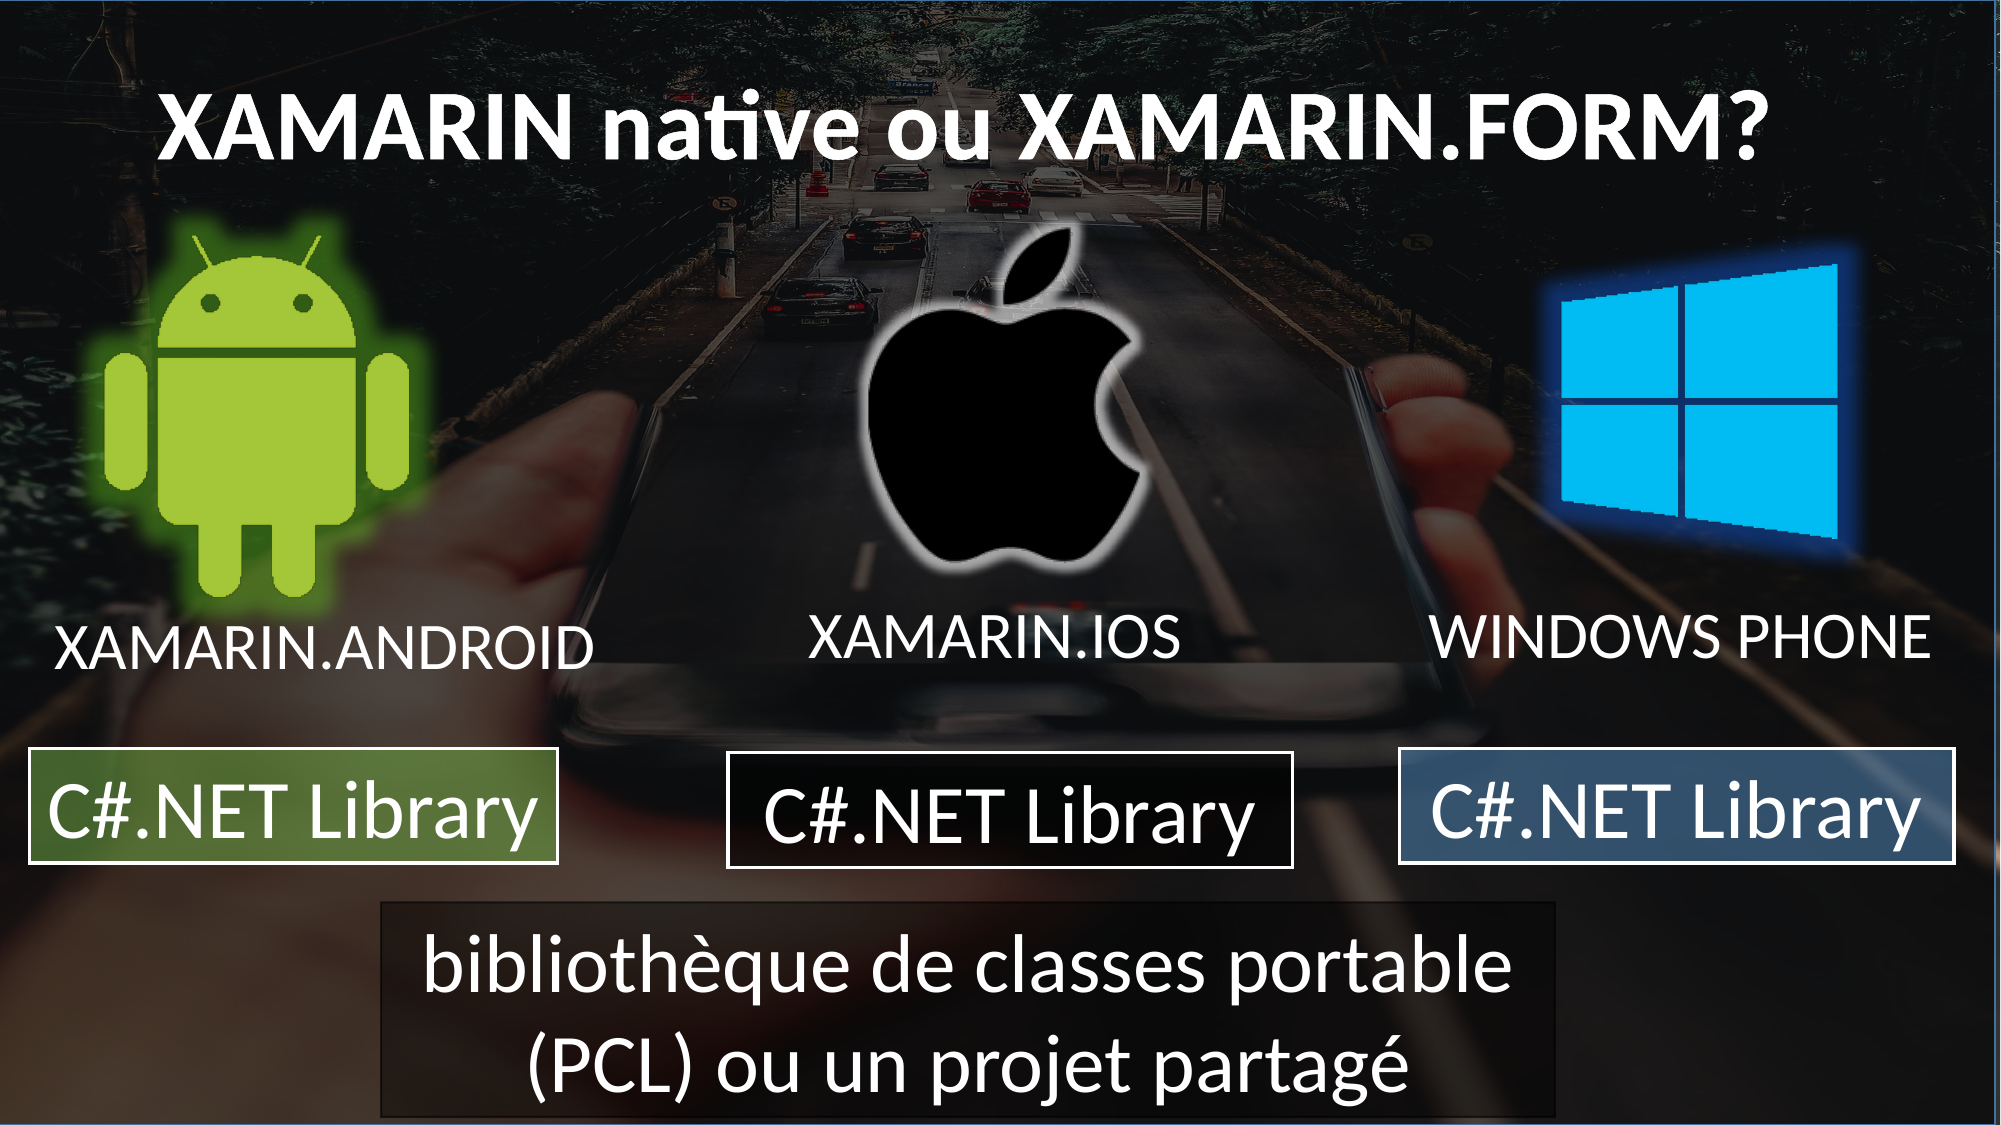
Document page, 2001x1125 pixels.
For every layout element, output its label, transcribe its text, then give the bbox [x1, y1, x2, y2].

text_box [0, 0, 1996, 1125]
picture [1505, 256, 1857, 607]
picture [842, 206, 1168, 585]
text_box C#.NET Library [726, 751, 1294, 869]
text_box C#.NET Library [1398, 747, 1956, 865]
picture [1996, 0, 2001, 1125]
picture [95, 226, 419, 607]
text_box XAMARIN.ANDROID [29, 596, 622, 691]
text_box WINDOWS PHONE [1407, 584, 1954, 680]
text_box XAMARIN.IOS [781, 584, 1209, 680]
text_box bibliothèque de classes portable (PCL) ou un projet partagé [380, 901, 1556, 1118]
text_box C#.NET Library [28, 747, 559, 865]
text_box XAMARIN native ou XAMARIN.FORM? [100, 51, 1832, 307]
